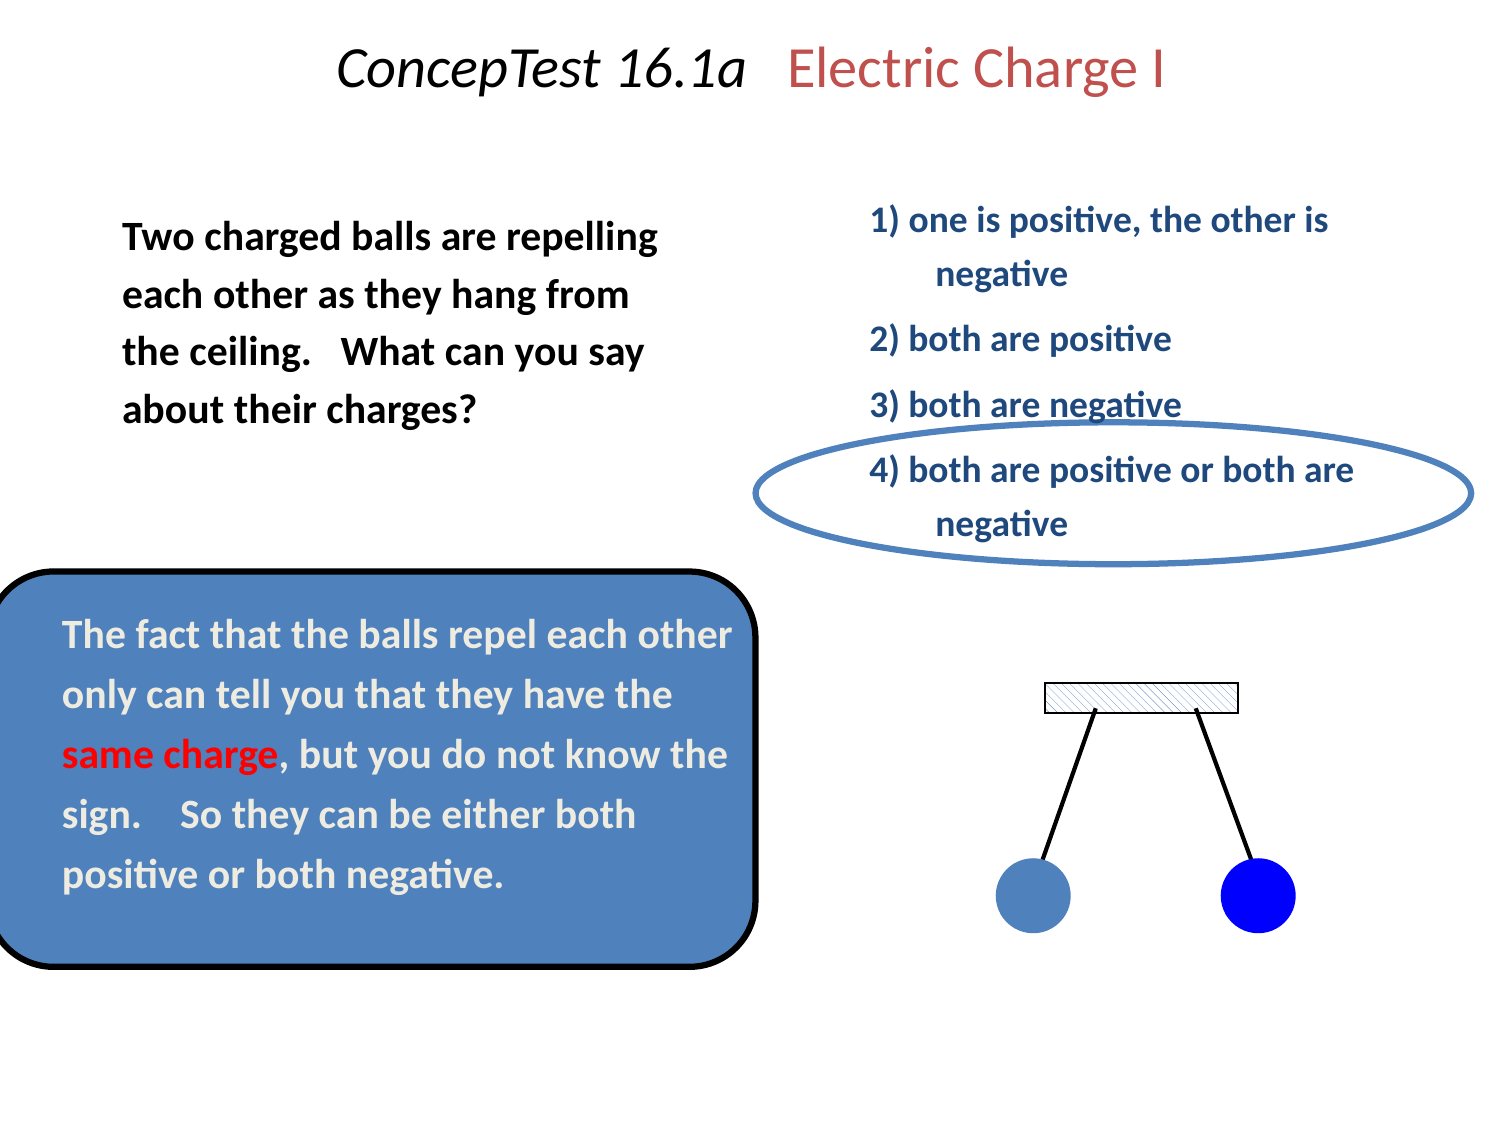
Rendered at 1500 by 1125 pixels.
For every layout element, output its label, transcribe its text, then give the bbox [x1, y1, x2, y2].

text_box [755, 444, 854, 543]
list Two charged balls are repelling each other as they hang from the ceiling. What can you say about their charges? [41, 193, 684, 560]
text_box [1431, 199, 1438, 462]
text_box [0, 905, 756, 967]
text_box [1431, 460, 1472, 526]
title ConcepTest 16.1a Electric Charge I [153, 0, 1350, 138]
text_box [8, 571, 735, 589]
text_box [995, 683, 1296, 934]
text_box [1431, 524, 1438, 563]
text_box The fact that the balls repel each other only can tell you that they have the same charge, but you do not know the sign. So they can be either both positive or both negative. [0, 589, 767, 905]
text_box 1) one is positive, the other is negative 2) both are positive 3) both are negative 4) both are positive or both are negative [854, 178, 1431, 617]
text_box [749, 199, 854, 563]
text_box [919, 620, 1376, 995]
